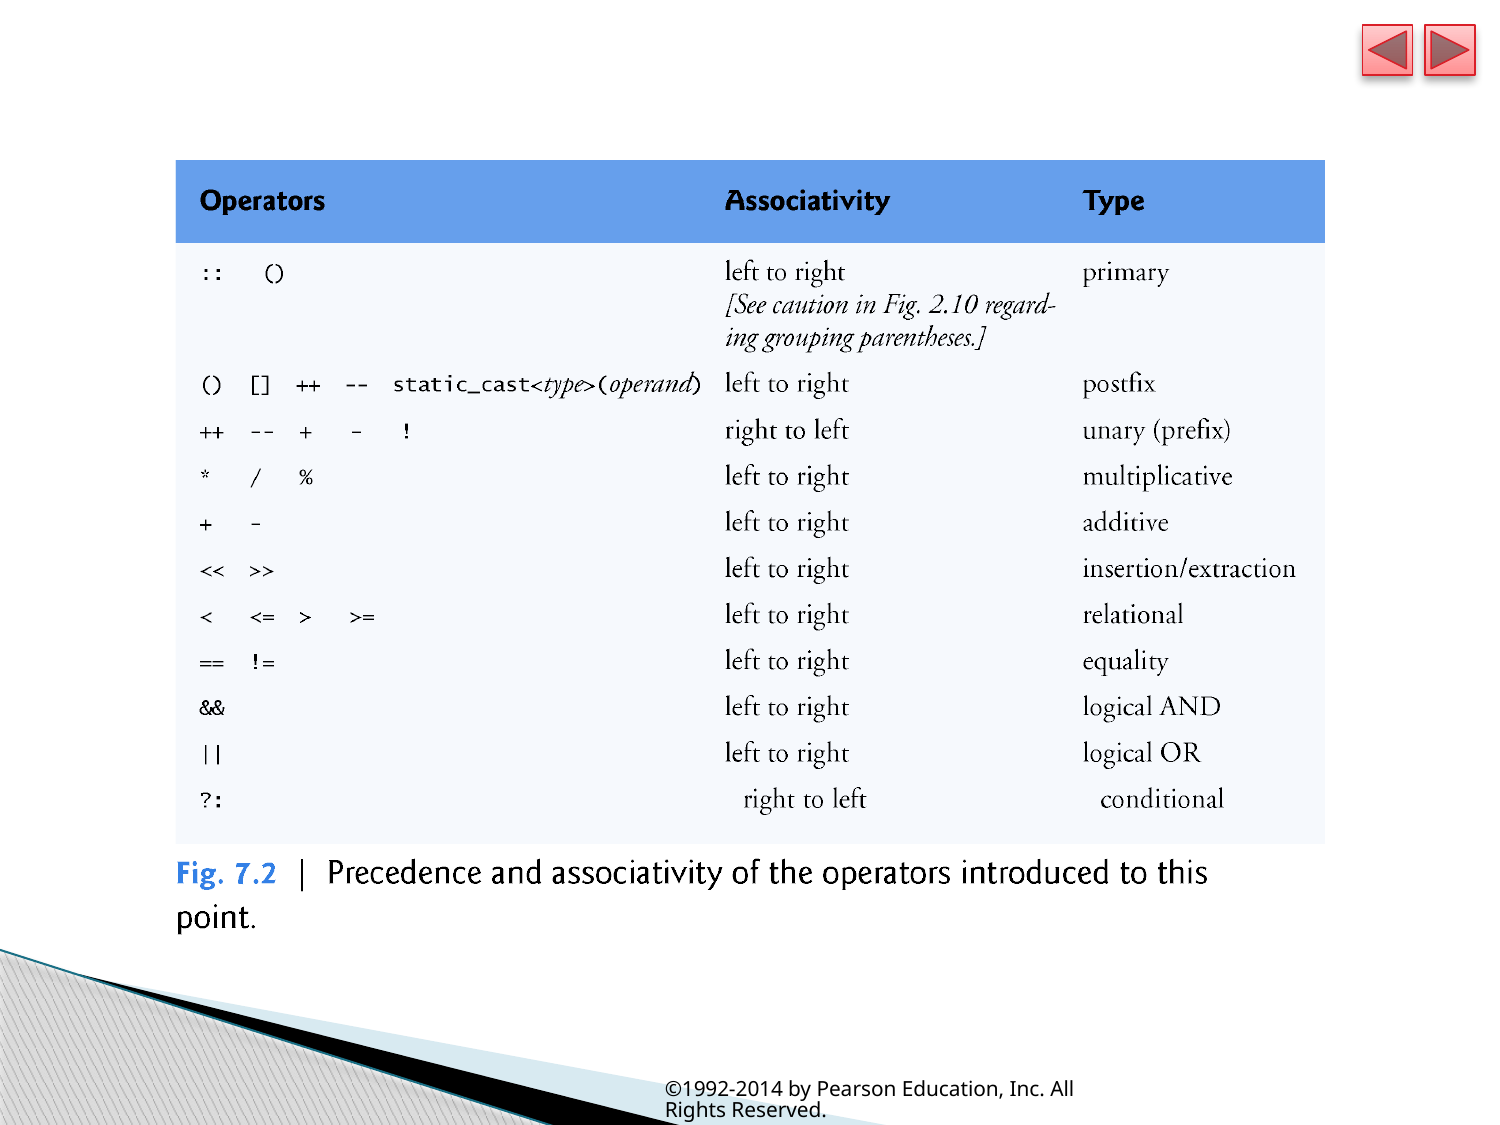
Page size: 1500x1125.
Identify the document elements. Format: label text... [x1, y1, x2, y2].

footer ©1992-2014 by Pearson Education, Inc. All Rights Reserved. [650, 1051, 1105, 1112]
picture [0, 106, 1500, 1018]
